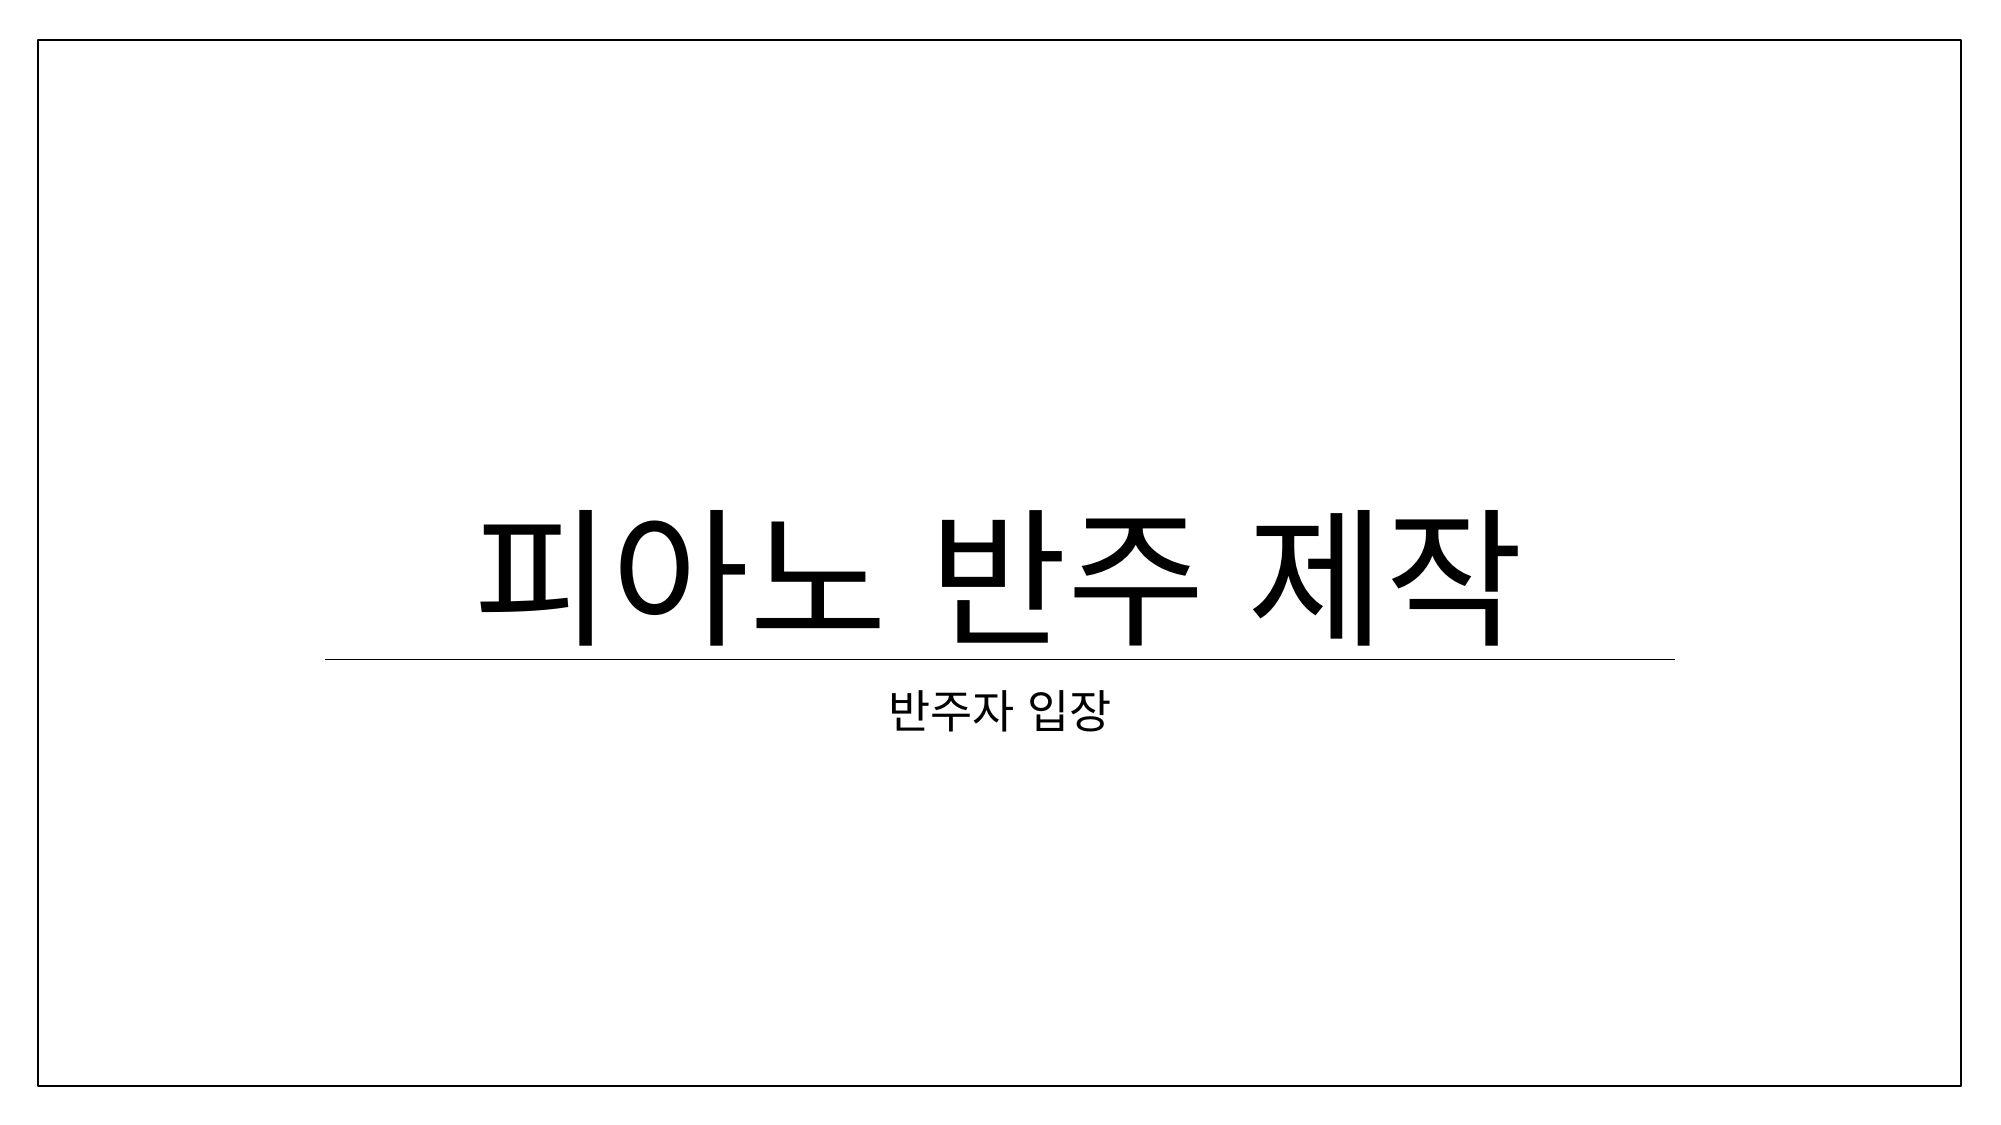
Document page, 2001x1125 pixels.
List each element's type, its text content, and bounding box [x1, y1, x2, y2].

list 반주자 입장 [280, 681, 1719, 906]
title 피아노 반주 제작 [181, 192, 1817, 673]
